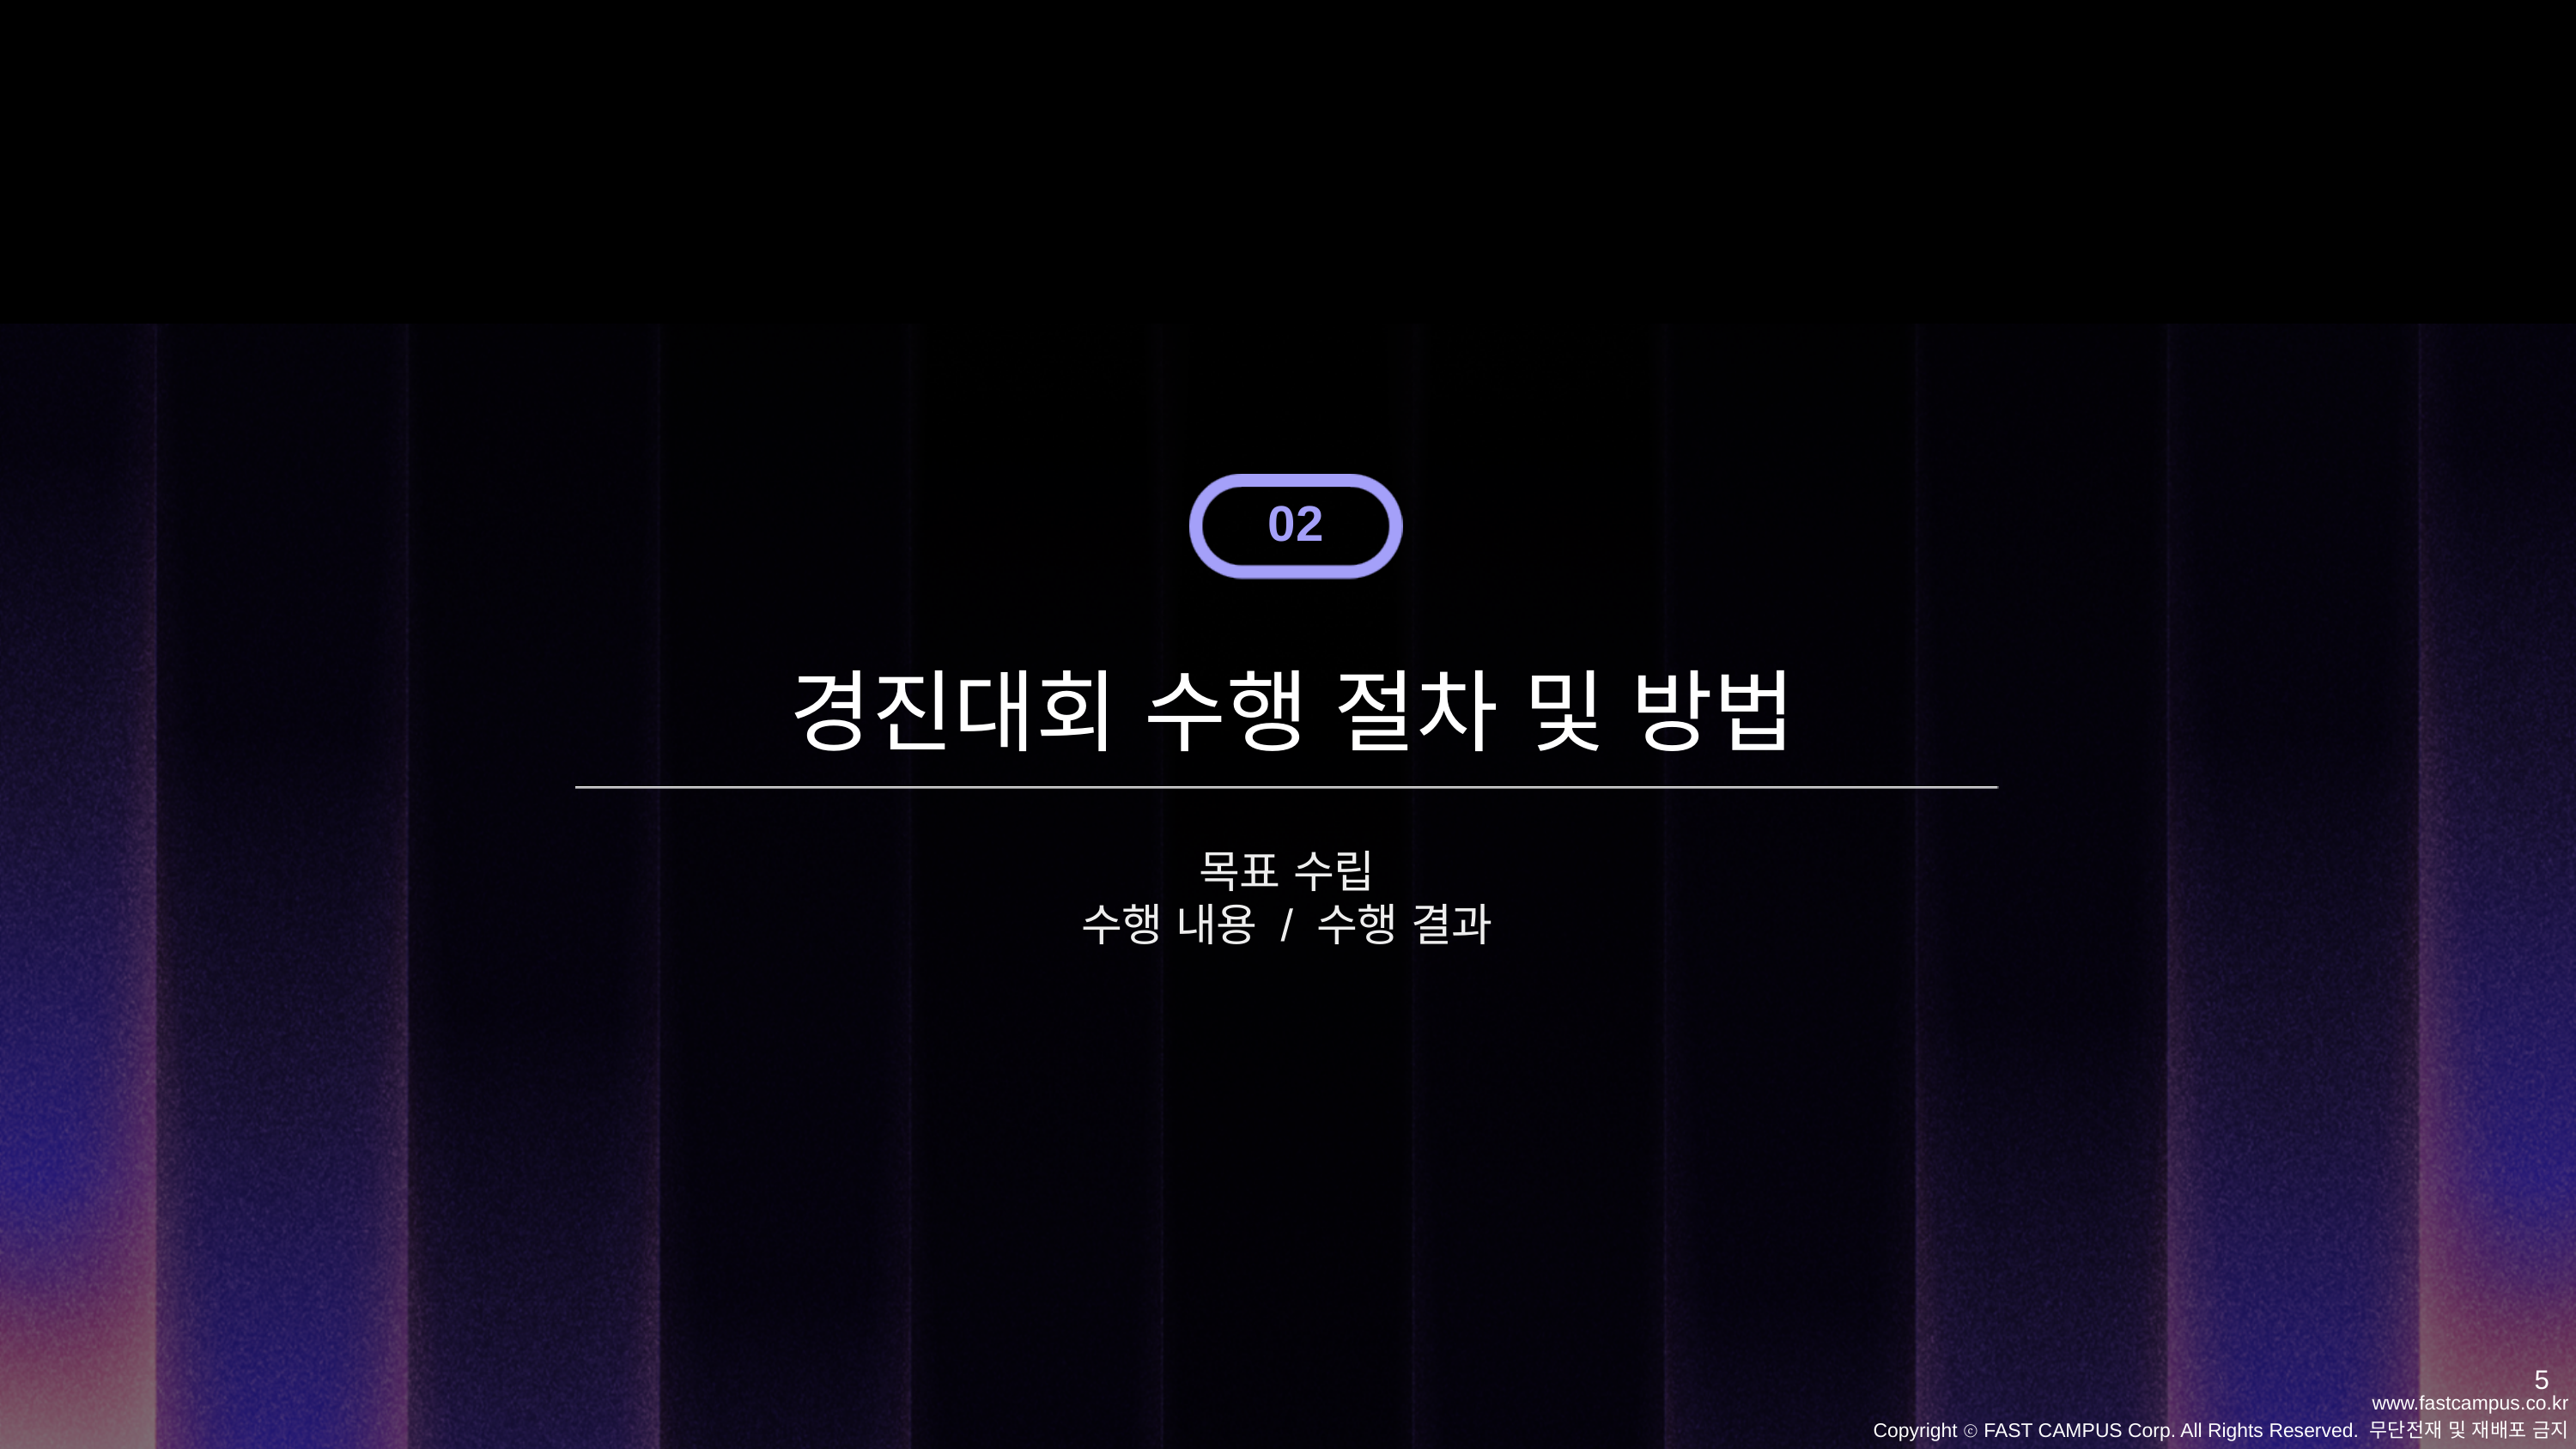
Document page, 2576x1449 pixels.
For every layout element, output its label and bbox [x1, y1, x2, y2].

picture [0, 323, 2576, 1449]
